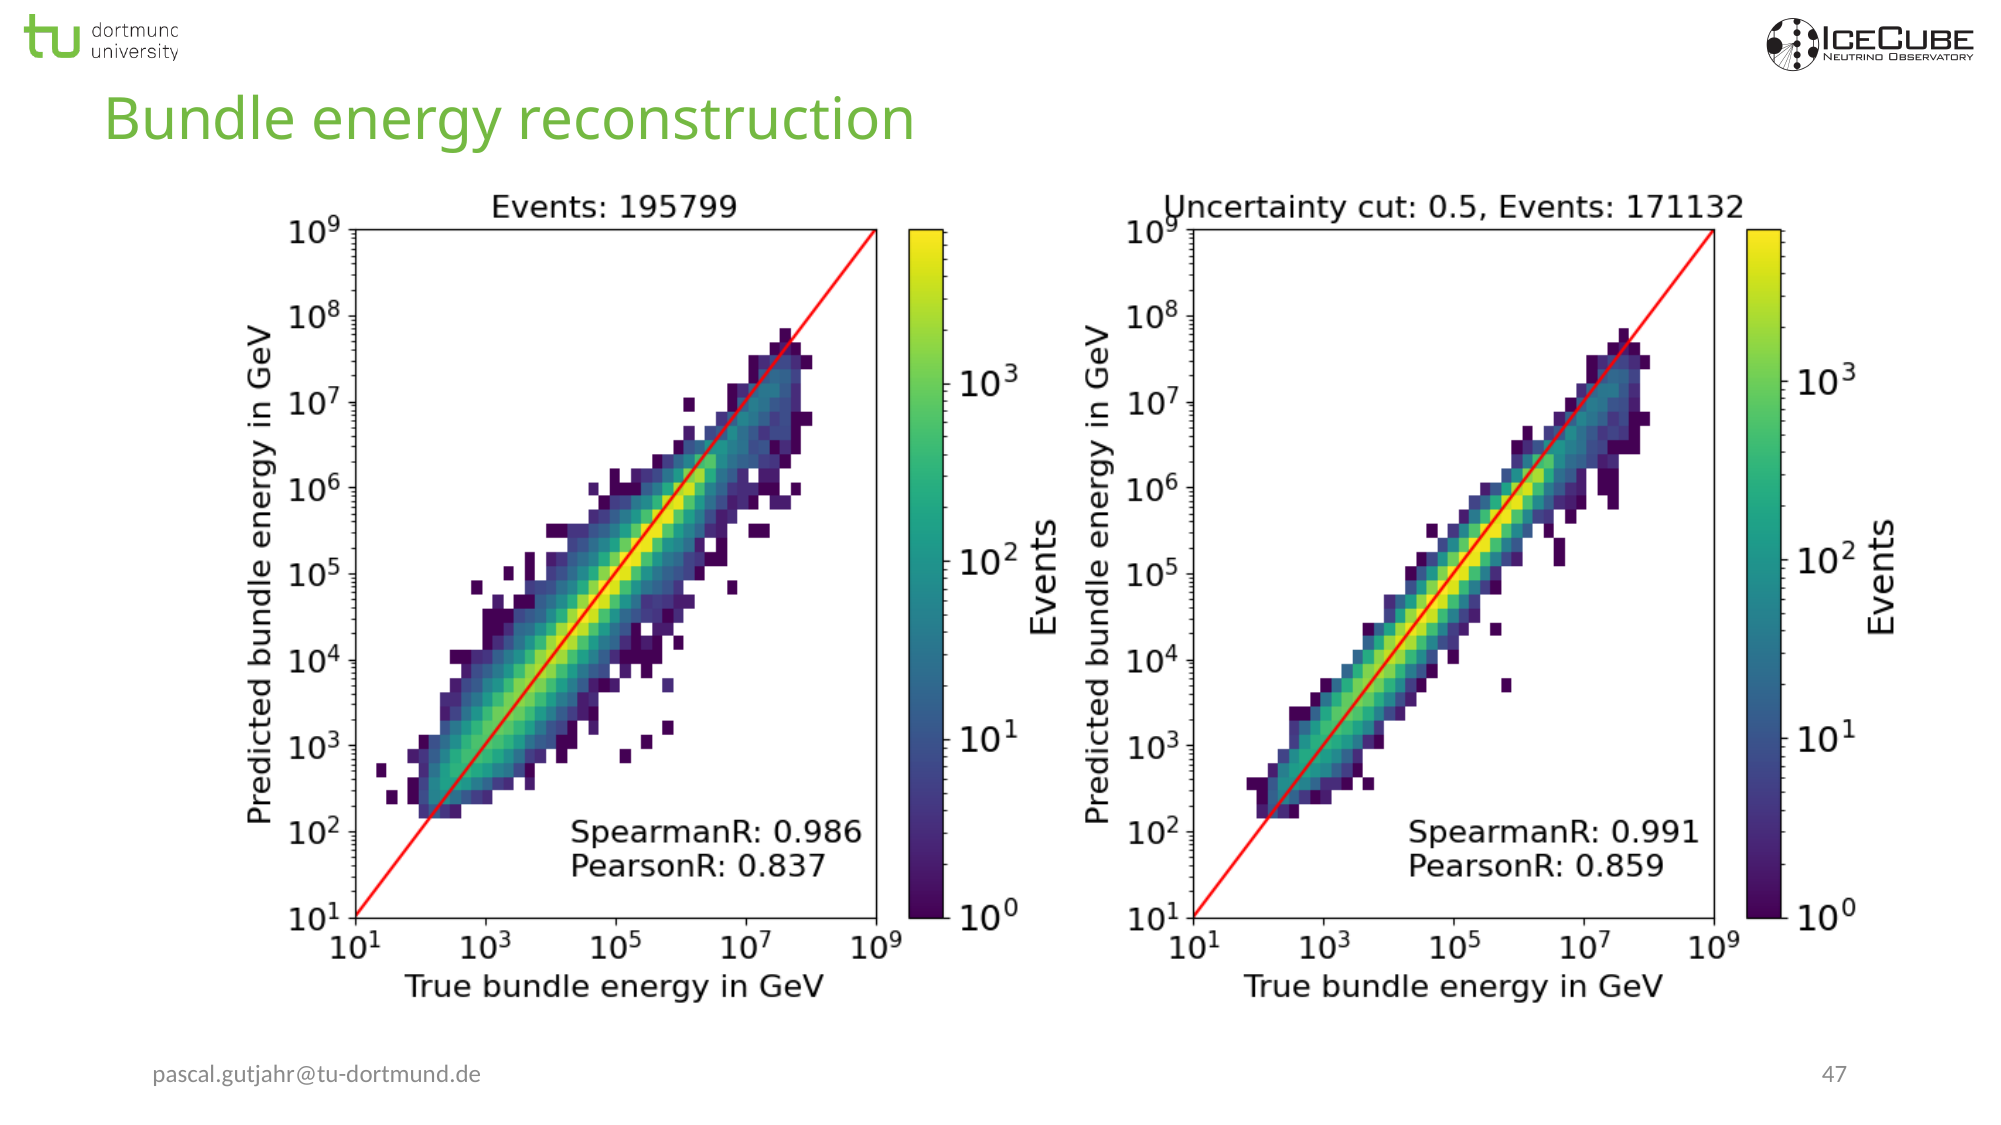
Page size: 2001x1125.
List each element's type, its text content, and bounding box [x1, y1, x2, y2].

slide_number pascal.gutjahr@tu-dortmund.de [137, 1042, 588, 1103]
title Bundle energy reconstruction [88, 59, 1977, 182]
picture [235, 181, 1912, 1017]
slide_number 47 [1412, 1042, 1863, 1103]
